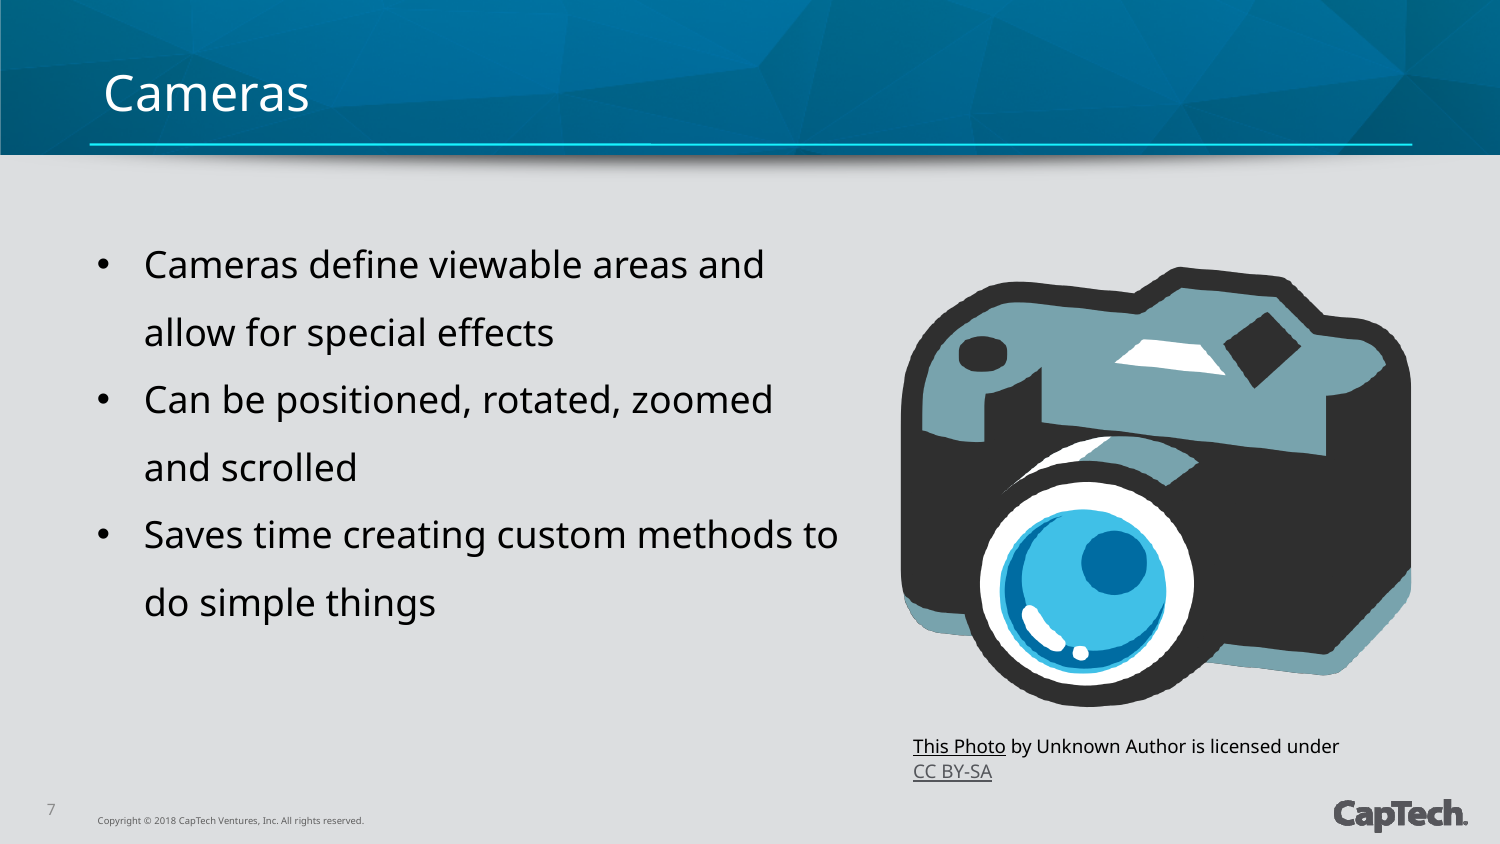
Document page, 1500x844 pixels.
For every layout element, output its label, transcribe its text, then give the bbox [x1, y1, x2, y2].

text_box This Photo by Unknown Author is licensed under CC BY-SA [898, 727, 1413, 793]
text_box Cameras define viewable areas and allow for special effects Can be positioned, rotated, zoomed and scrolled Saves time creating custom methods to do simple things [82, 211, 860, 699]
picture [898, 221, 1413, 727]
slide_number 7 [31, 787, 83, 833]
picture [1327, 793, 1471, 838]
title Cameras [89, 44, 1413, 146]
